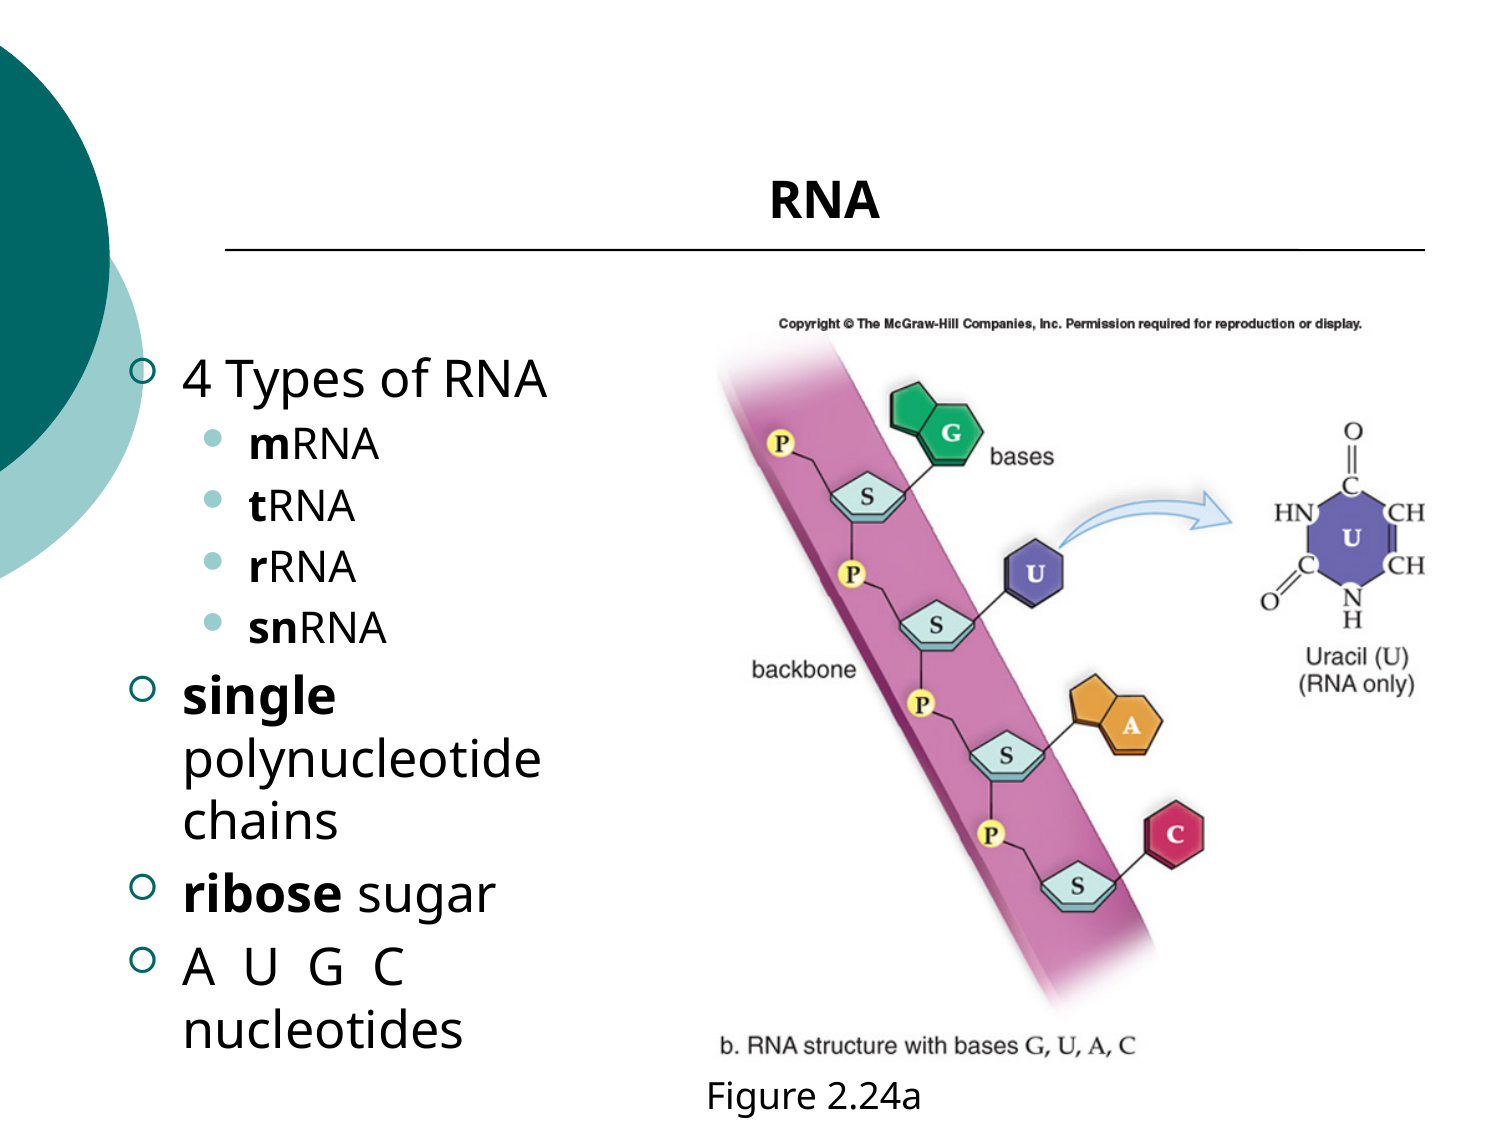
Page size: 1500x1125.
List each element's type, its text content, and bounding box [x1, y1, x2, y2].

picture [712, 316, 1431, 1063]
title RNA [224, 49, 1425, 238]
list 4 Types of RNA mRNA tRNA rRNA snRNA single polynucleotide chains ribose sugar A U G C nucleotides [110, 337, 701, 1013]
text_box Figure 2.24a [691, 1064, 938, 1125]
